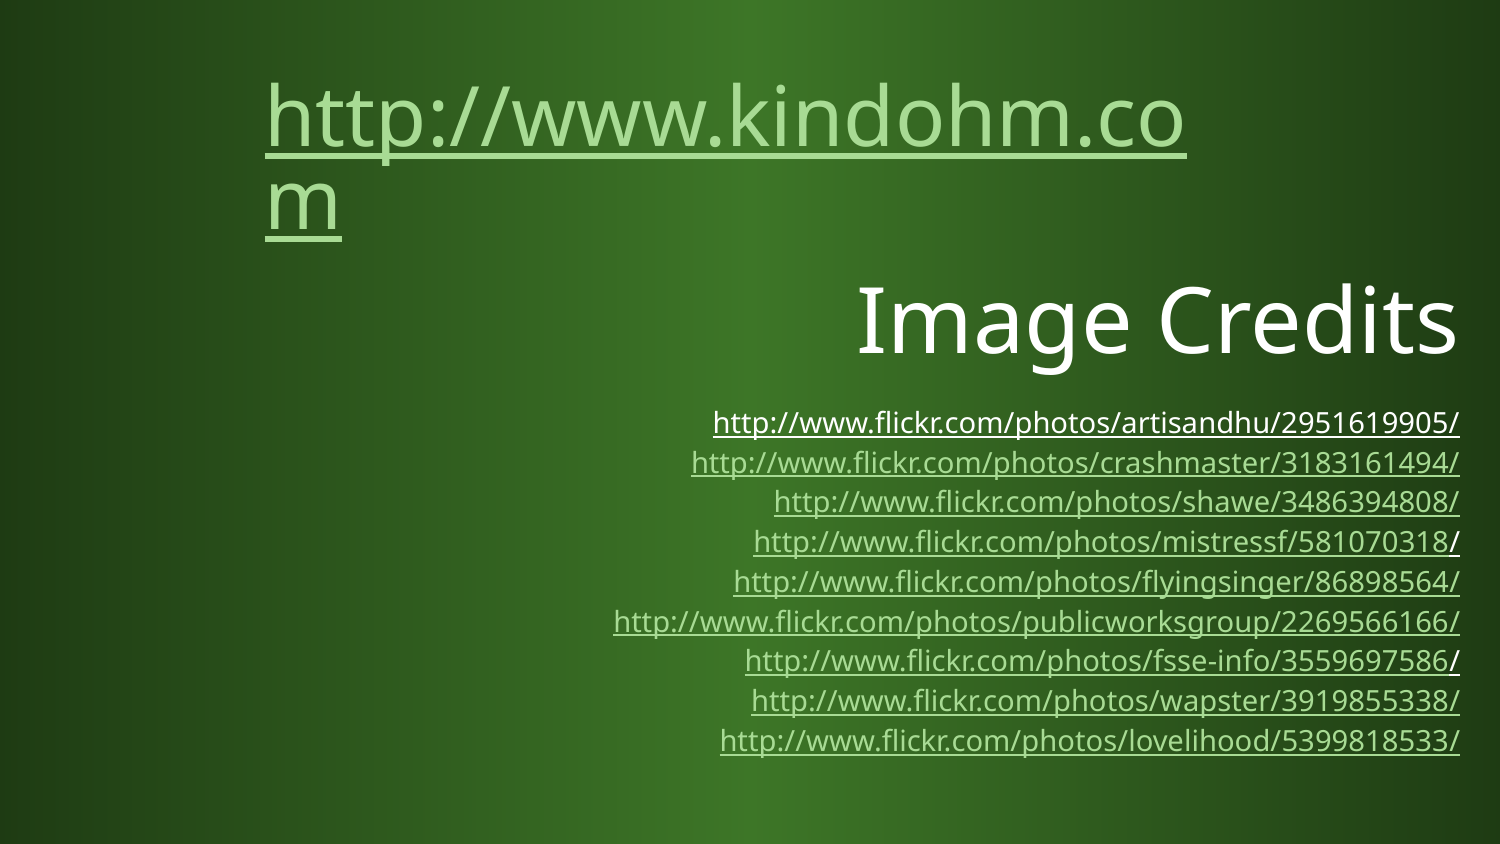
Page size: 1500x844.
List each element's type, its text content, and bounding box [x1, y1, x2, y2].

title Image Credits [512, 246, 1475, 388]
text_box http://www.kindohm.com [249, 55, 1225, 184]
text_box http://www.flickr.com/photos/artisandhu/2951619905/ http://www.flickr.com/photos/crashmaster/3183161494/ http://www.flickr.com/photos/shawe/3486394808/ http://www.flickr.com/photos/mistressf/581070318/ http://www.flickr.com/photos/flyingsinger/86898564/ http://www.flickr.com/photos/publicworksgroup/2269566166/ http://www.flickr.com/photos/fsse-info/3559697586/ http://www.flickr.com/photos/wapster/3919855338/ http://www.flickr.com/photos/lovelihood/5399818533/ [487, 396, 1475, 844]
